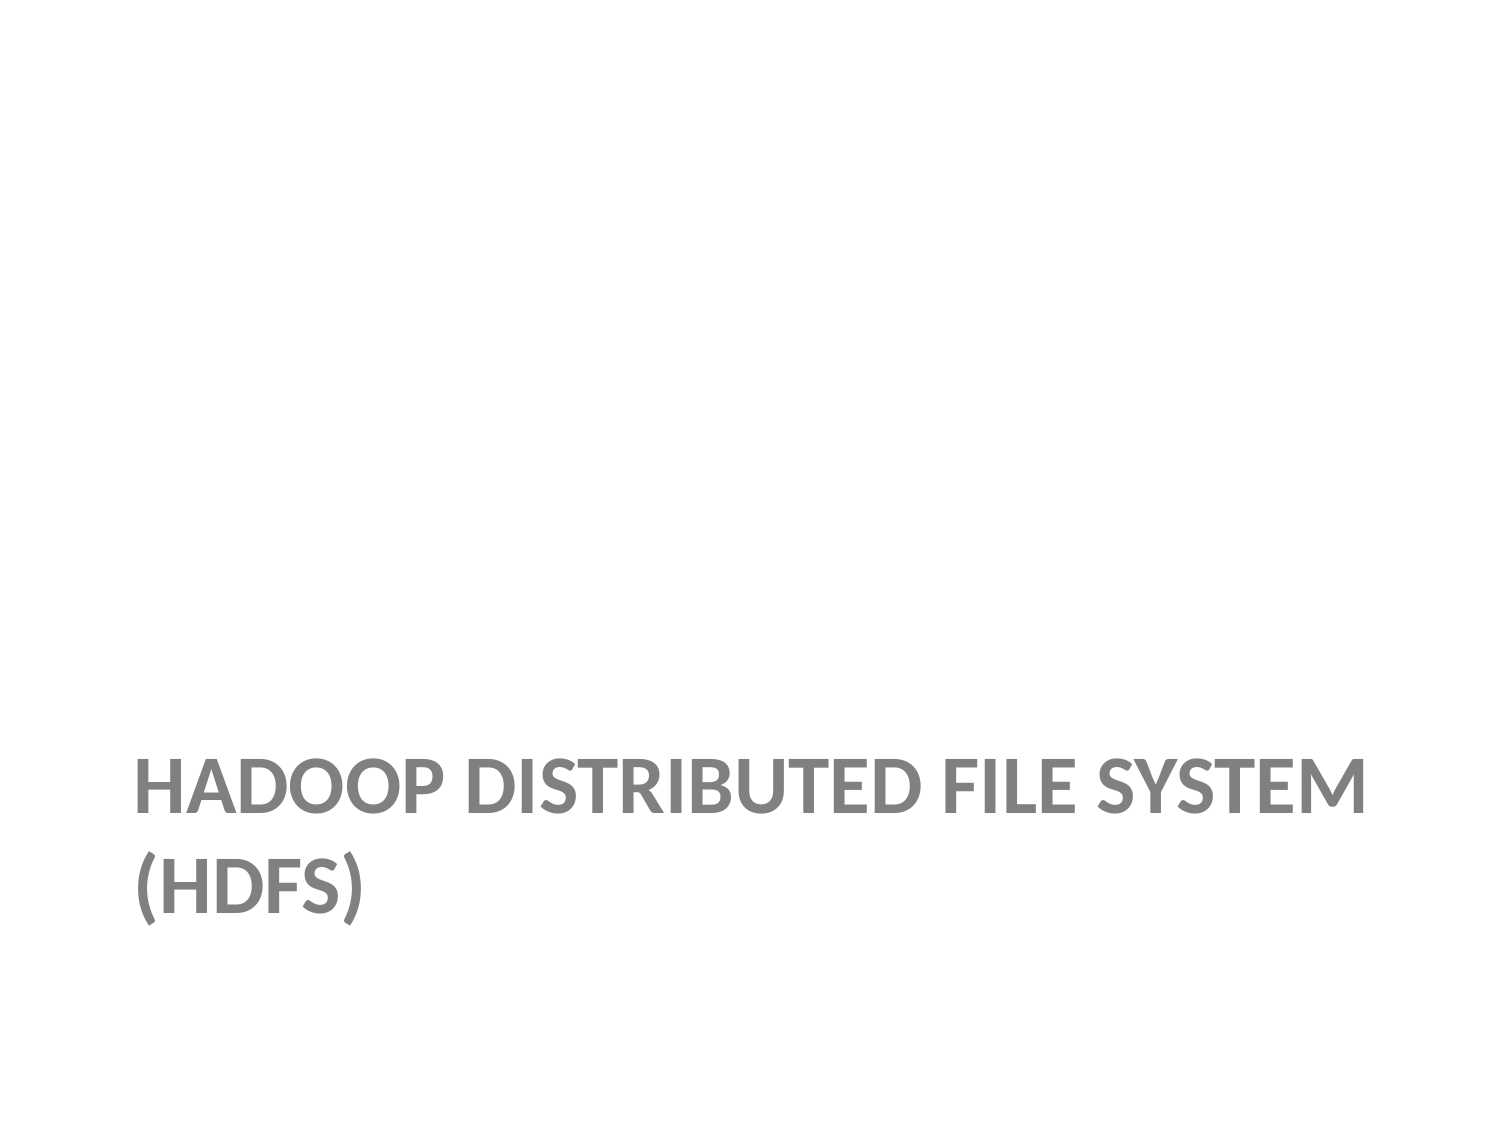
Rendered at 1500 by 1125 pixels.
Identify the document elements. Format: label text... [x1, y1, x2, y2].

title HaDOOP DISTRIBUTED FILE SYSTEM (HDFS) [118, 722, 1394, 947]
